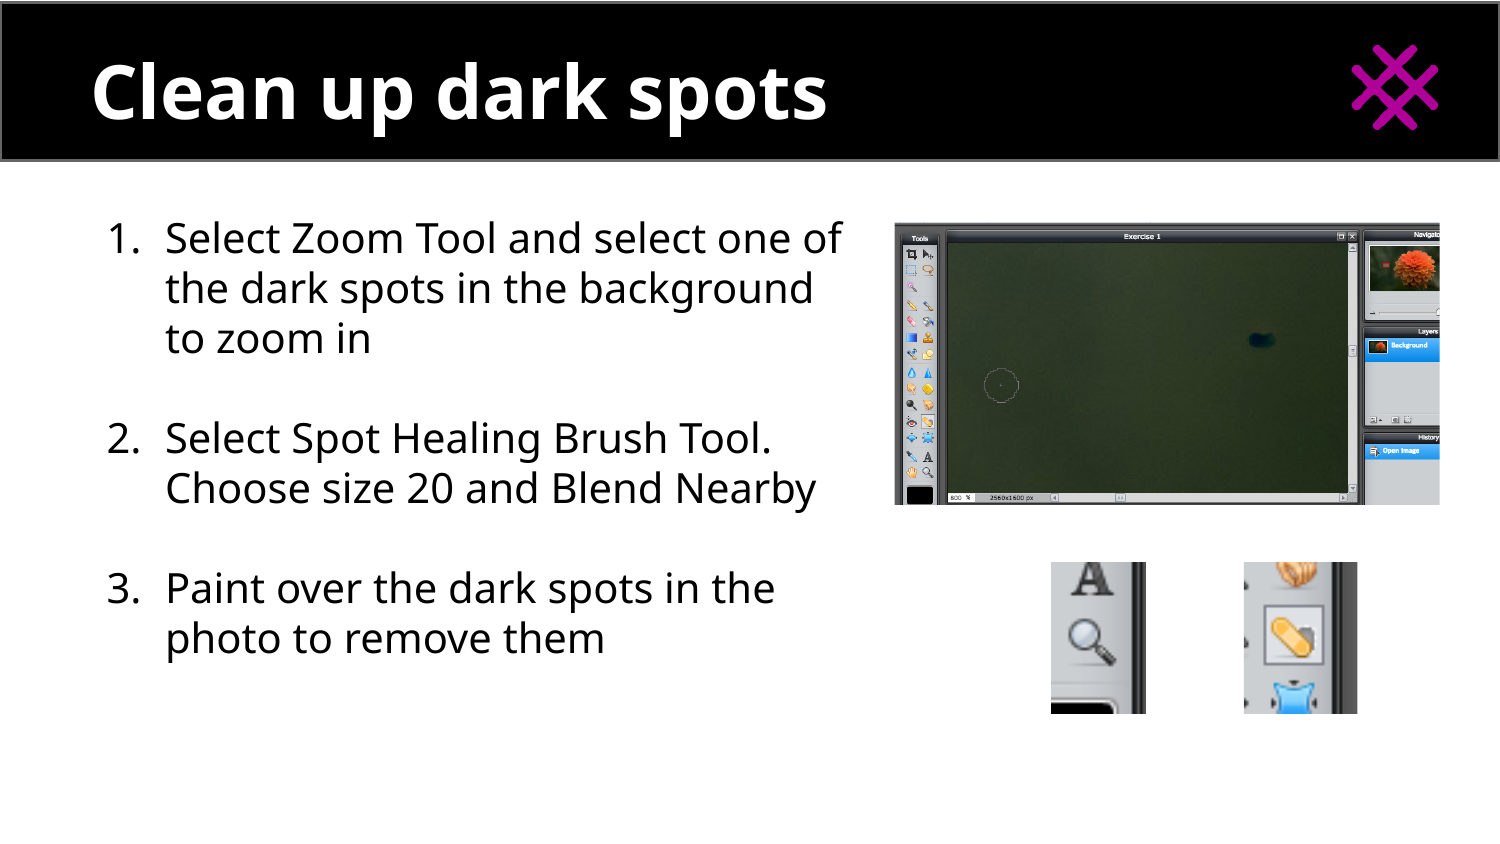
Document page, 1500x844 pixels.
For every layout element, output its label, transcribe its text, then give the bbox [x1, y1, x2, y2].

picture [1051, 562, 1146, 715]
list Select Zoom Tool and select one of the dark spots in the background to zoom in Select Spot Healing Brush Tool. Choose size 20 and Blend Nearby Paint over the dark spots in the photo to remove them [75, 196, 860, 808]
picture [1425, 33, 1447, 142]
picture [894, 222, 1440, 505]
title Clean up dark spots [75, 8, 1425, 150]
picture [1243, 562, 1358, 715]
